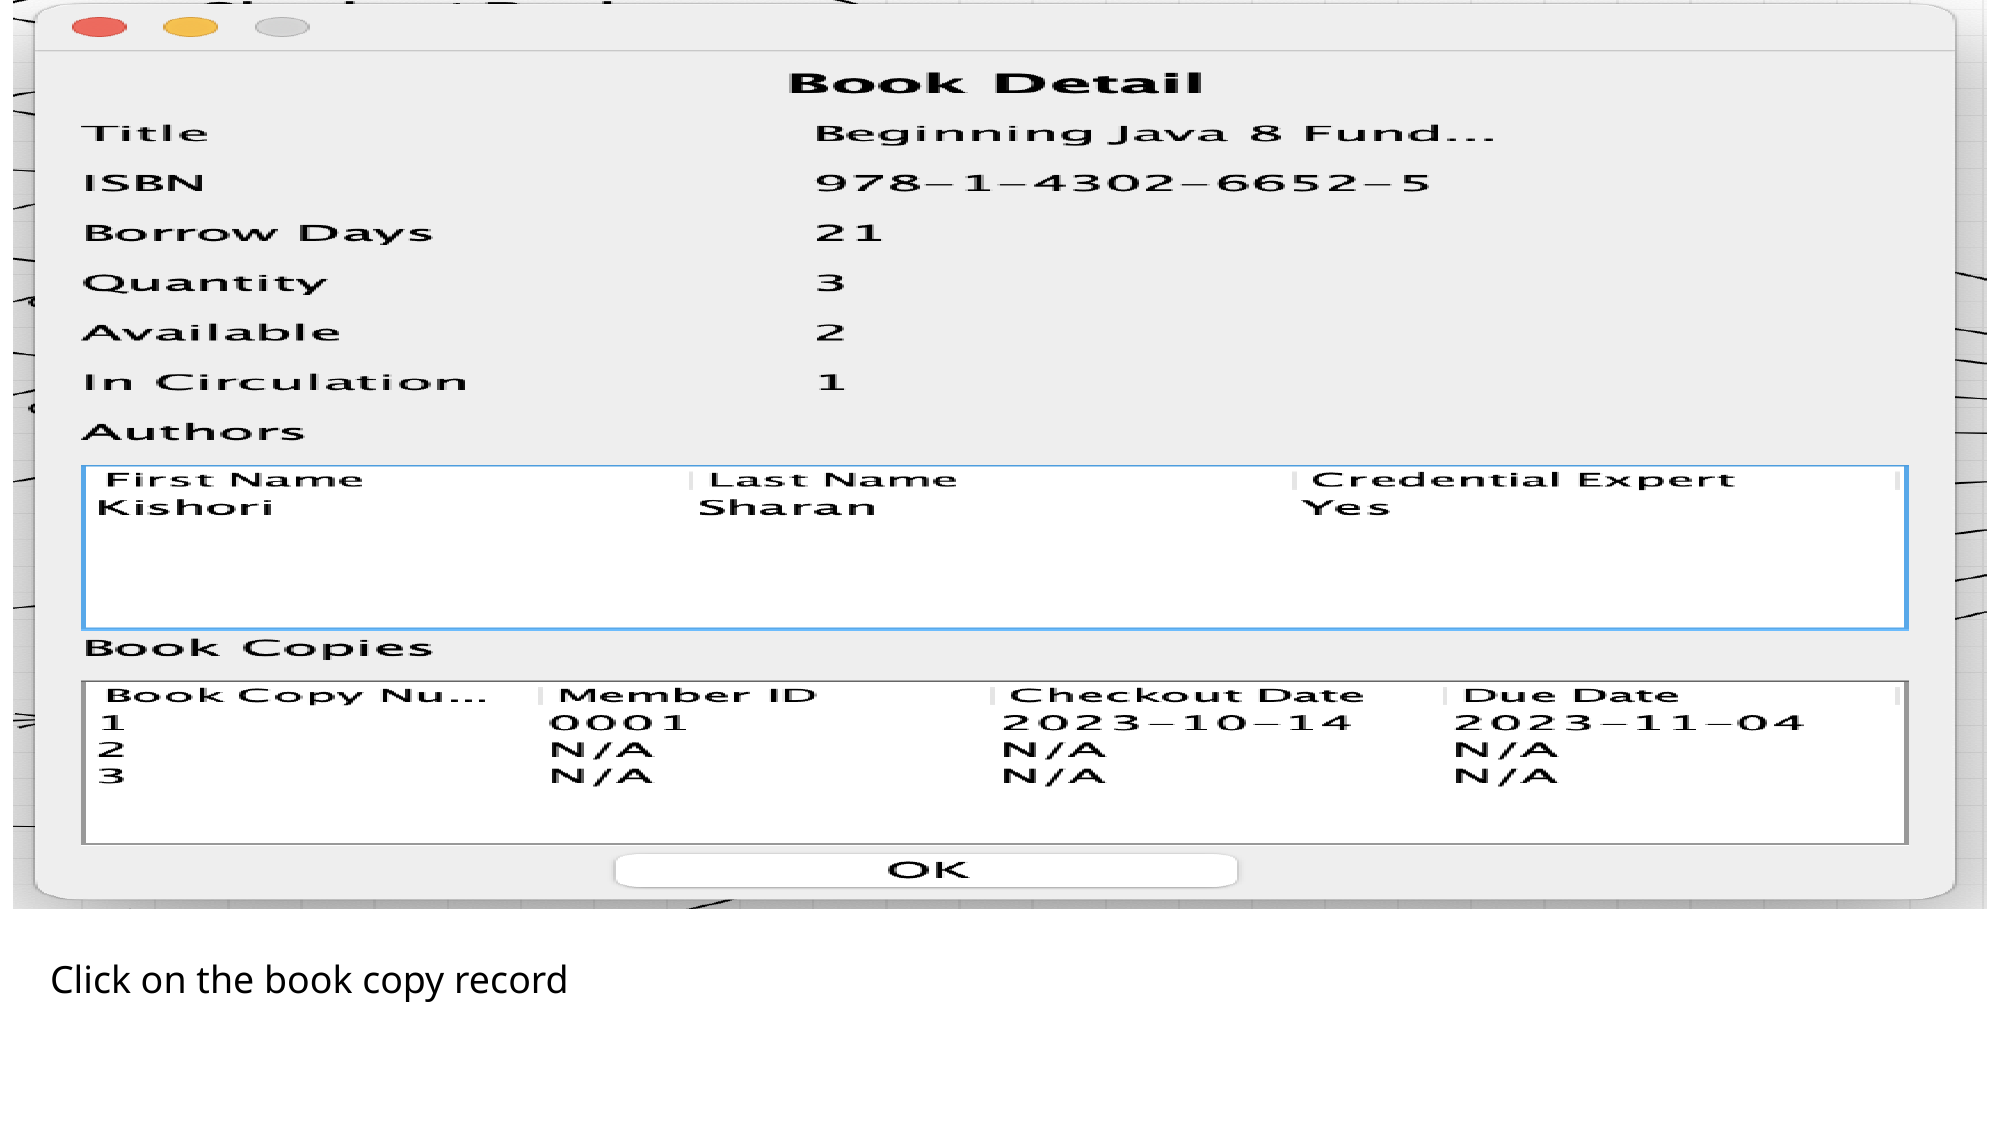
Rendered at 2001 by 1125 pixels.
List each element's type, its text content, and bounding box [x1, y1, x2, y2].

text_box Click on the book copy record [35, 949, 585, 1009]
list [13, 0, 1987, 909]
